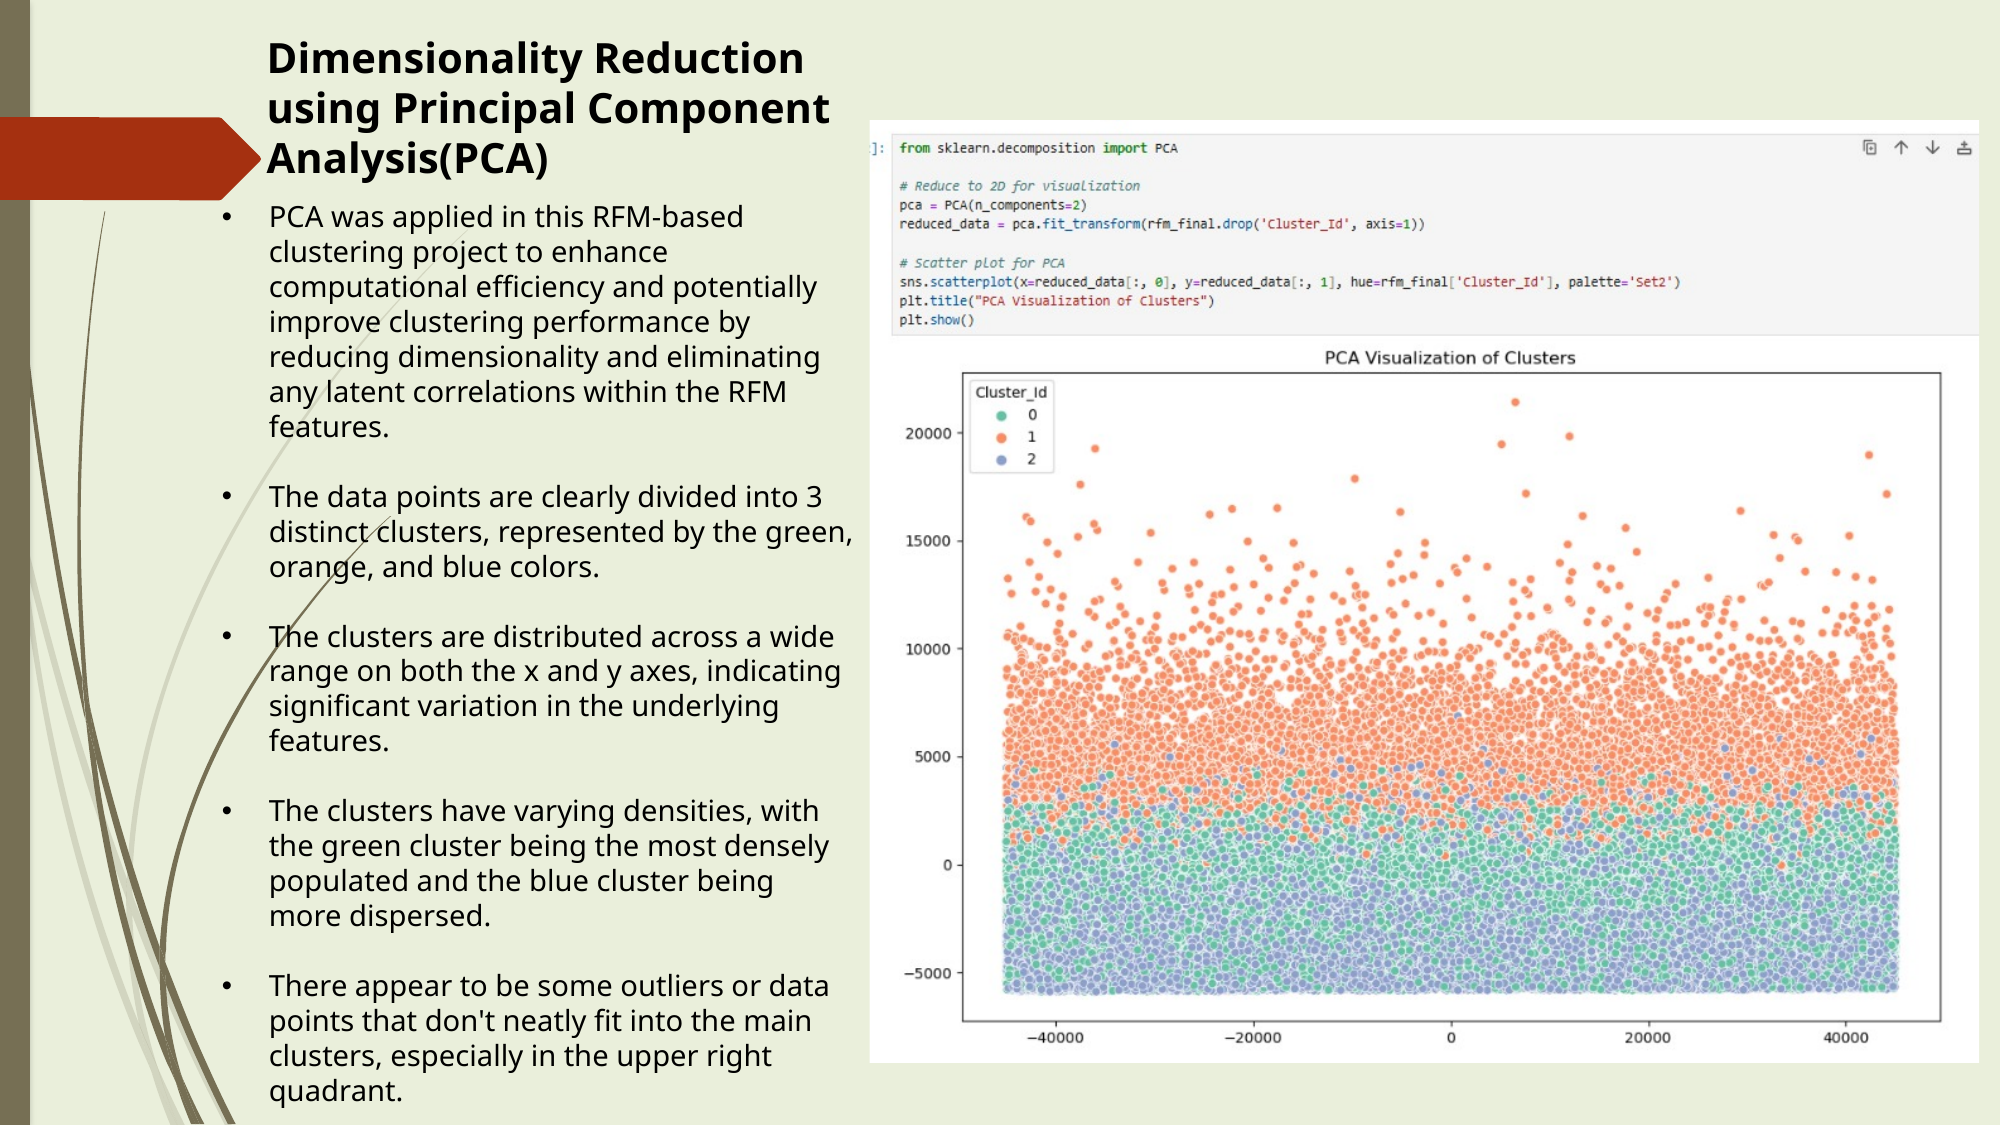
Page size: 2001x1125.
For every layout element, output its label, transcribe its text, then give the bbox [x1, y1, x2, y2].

text_box Dimensionality Reduction using Principal Component Analysis(PCA) [251, 24, 932, 190]
picture [869, 120, 1980, 1063]
text_box PCA was applied in this RFM-based clustering project to enhance computational efficiency and potentially improve clustering performance by reducing dimensionality and eliminating any latent correlations within the RFM features. The data points are clearly divided into 3 distinct clusters, represented by the green, orange, and blue colors. The clusters are distributed across a wide range on both the x and y axes, indicating significant variation in the underlying features. The clusters have varying densities, with the green cluster being the most densely populated and the blue cluster being more dispersed. There appear to be some outliers or data points that don't neatly fit into the main clusters, especially in the upper right quadrant. [207, 190, 870, 1115]
